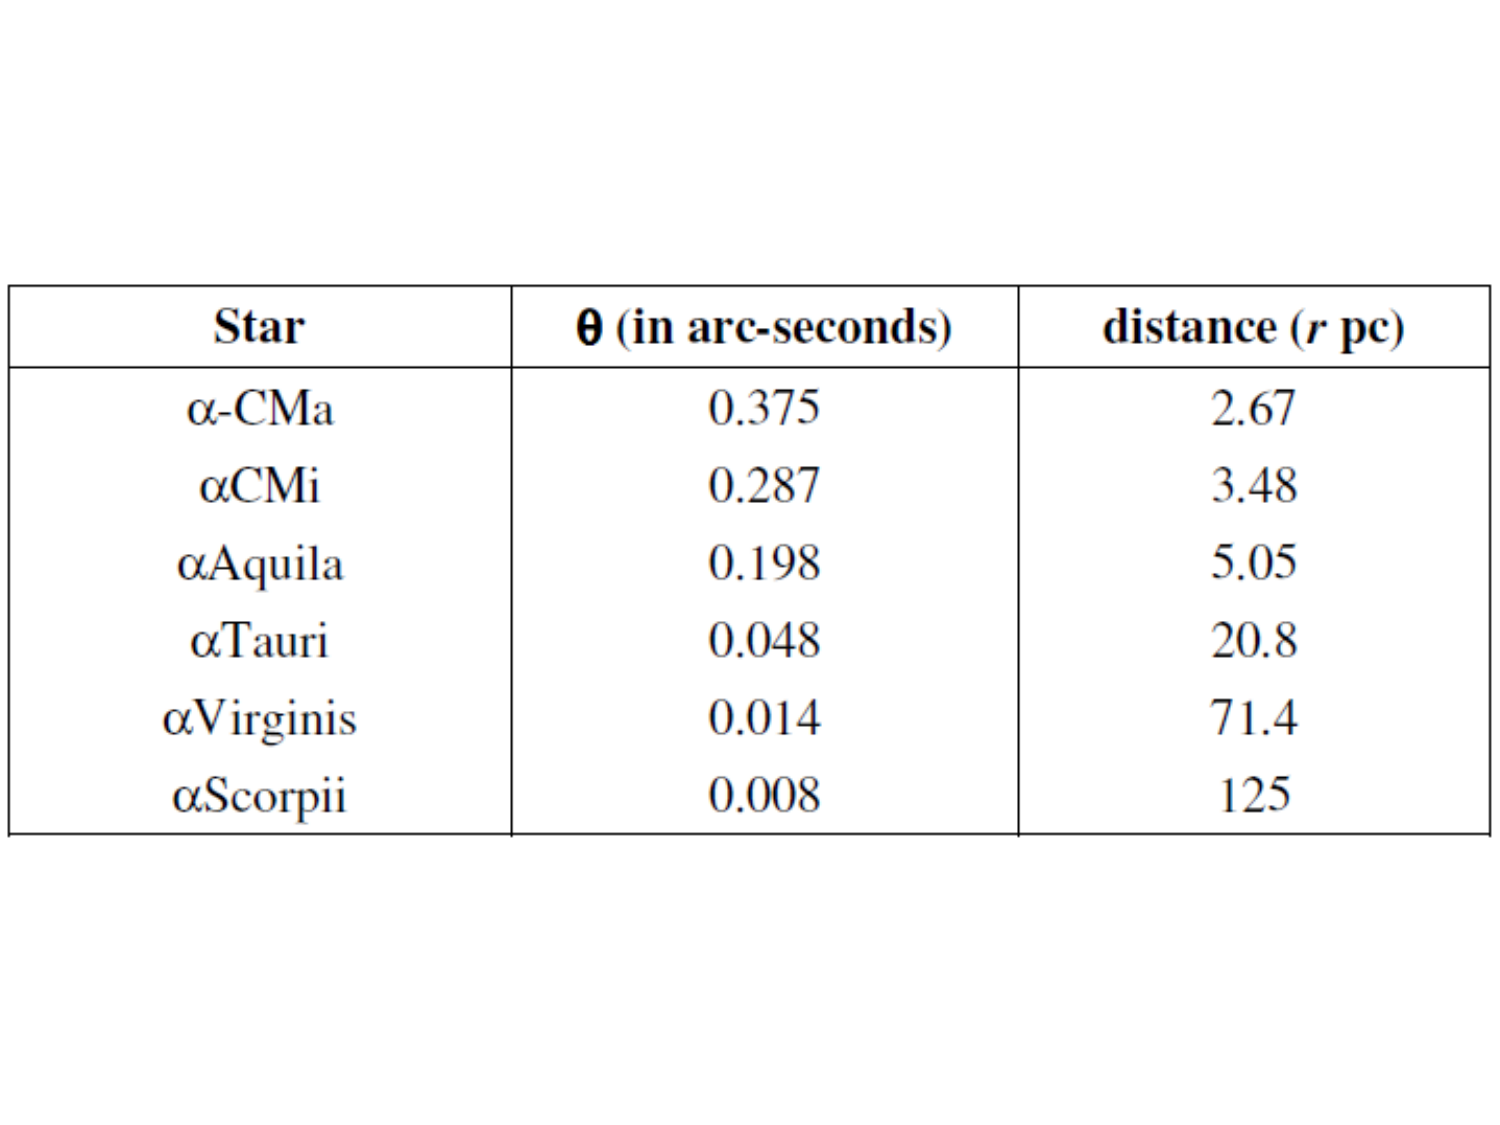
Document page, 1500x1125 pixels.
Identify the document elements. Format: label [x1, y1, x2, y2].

picture [0, 279, 1500, 846]
